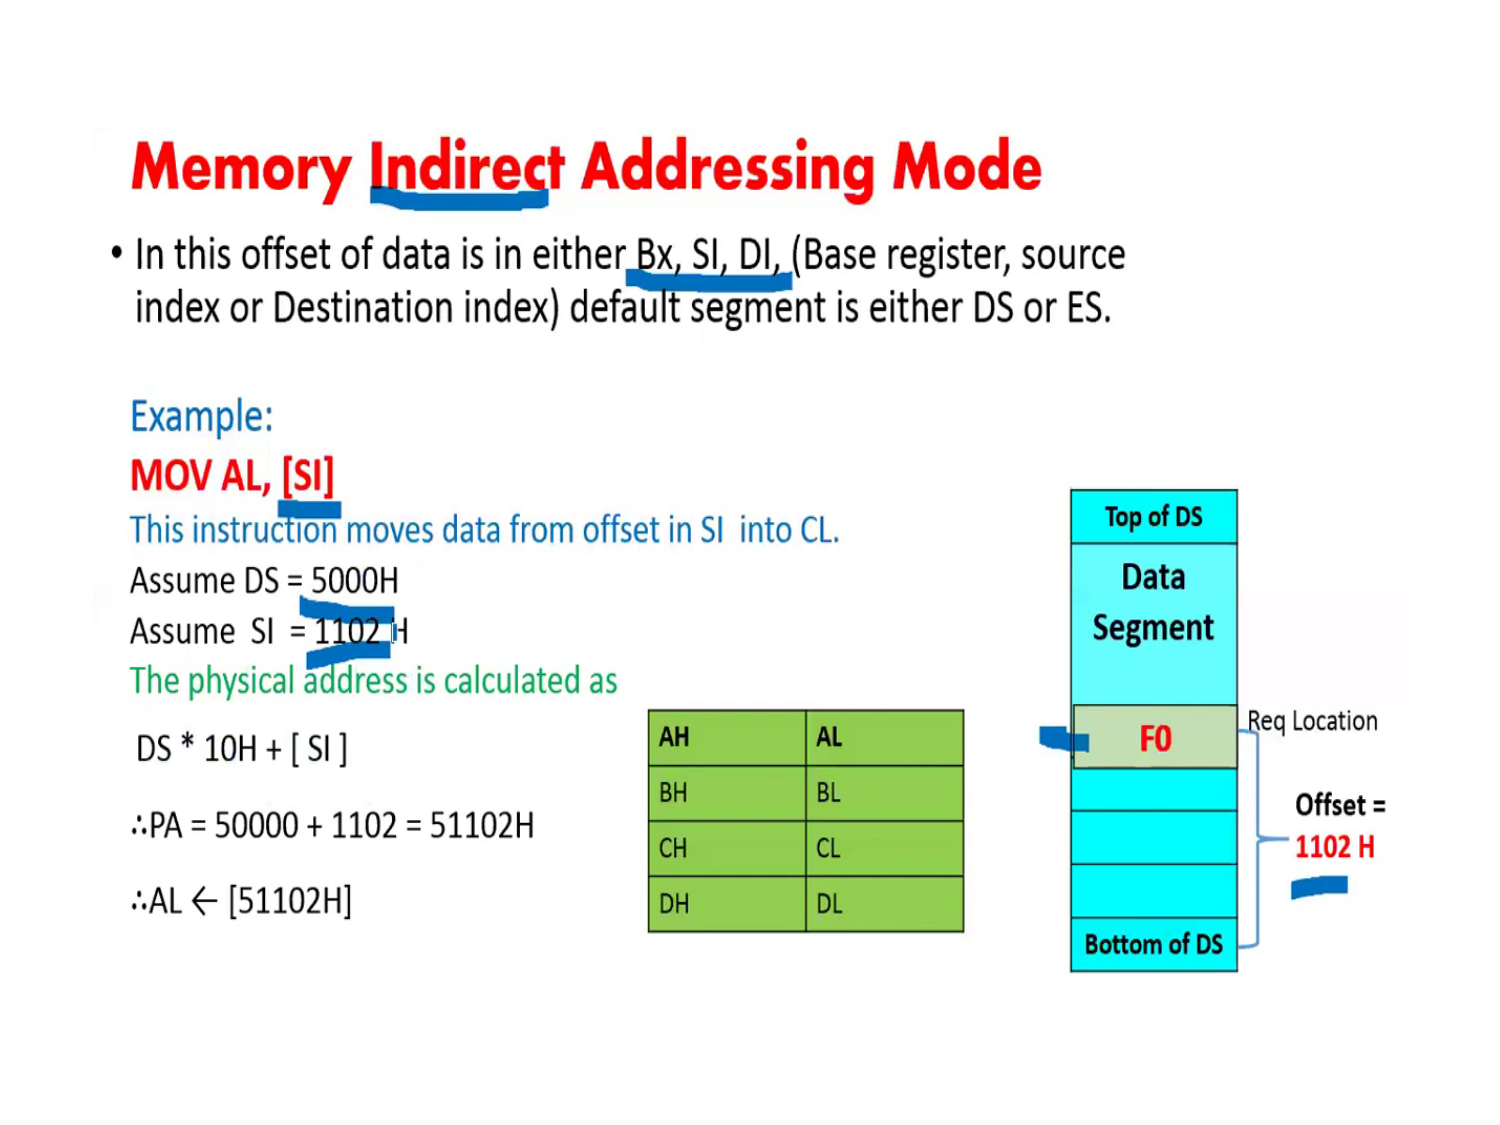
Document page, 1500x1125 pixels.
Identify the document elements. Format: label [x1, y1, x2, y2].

list [93, 128, 1419, 1006]
